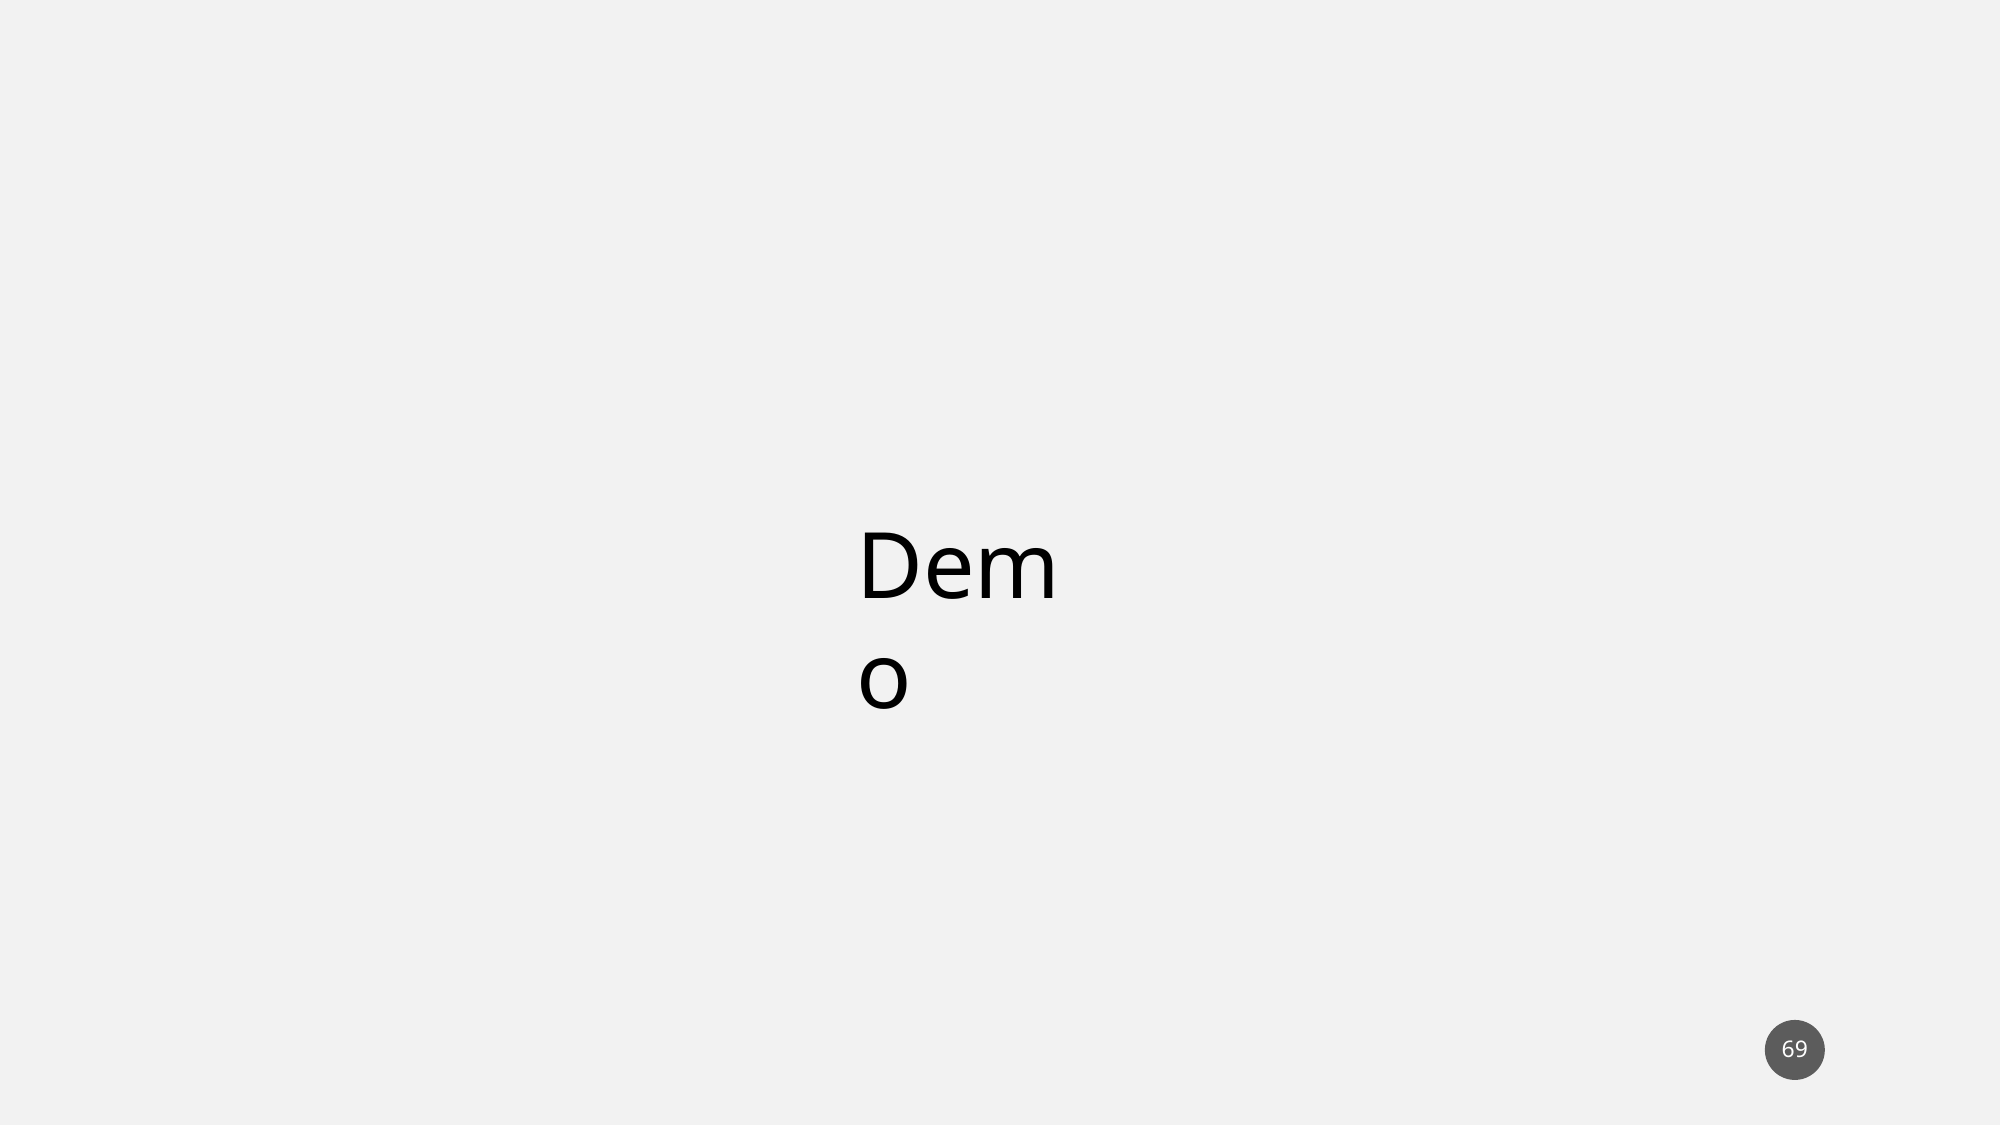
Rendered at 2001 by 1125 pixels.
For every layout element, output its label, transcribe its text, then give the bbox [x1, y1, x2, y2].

slide_number 69 [1764, 1019, 1825, 1080]
text_box Demo [841, 499, 1121, 734]
